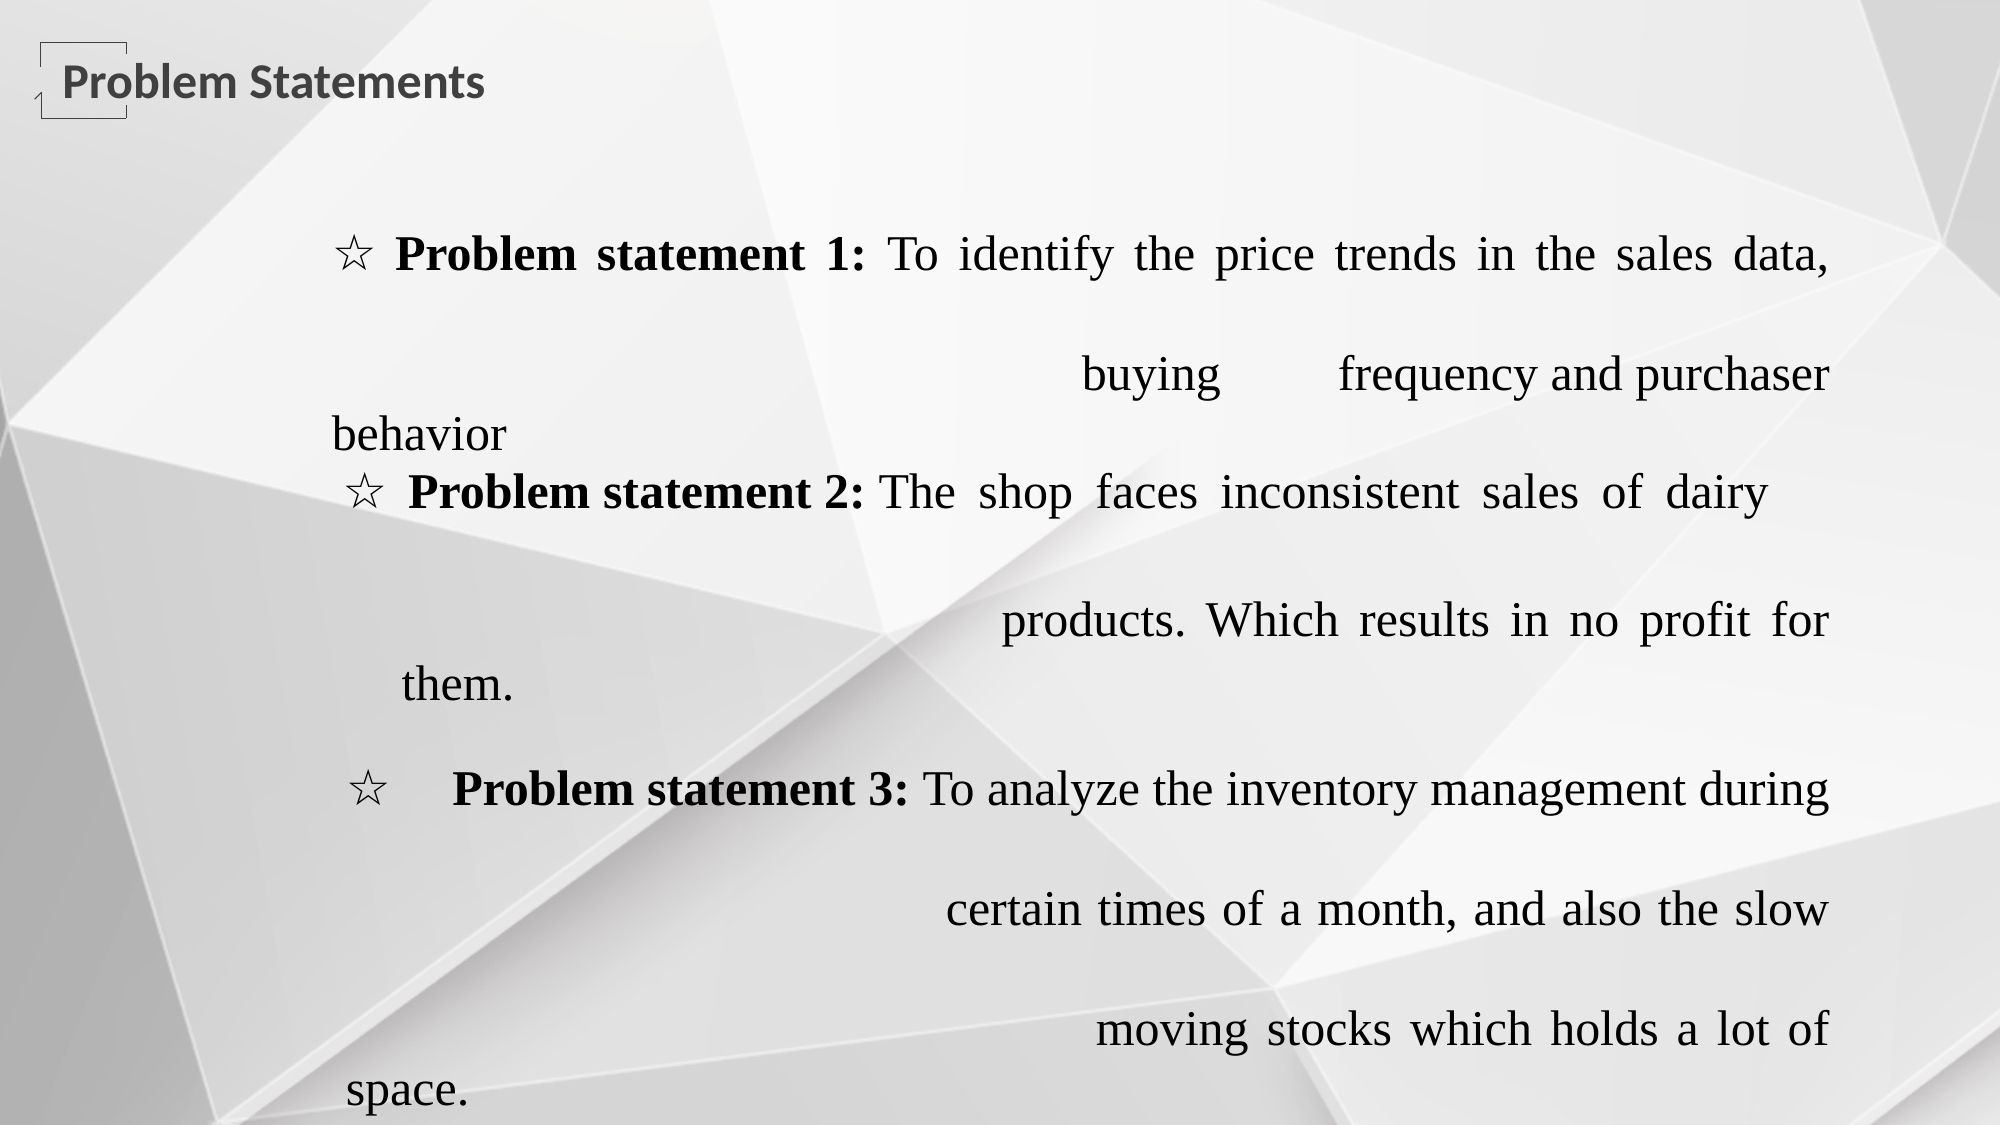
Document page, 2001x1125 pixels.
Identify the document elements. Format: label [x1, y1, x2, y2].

picture [0, 0, 2000, 1125]
text_box [34, 42, 127, 119]
